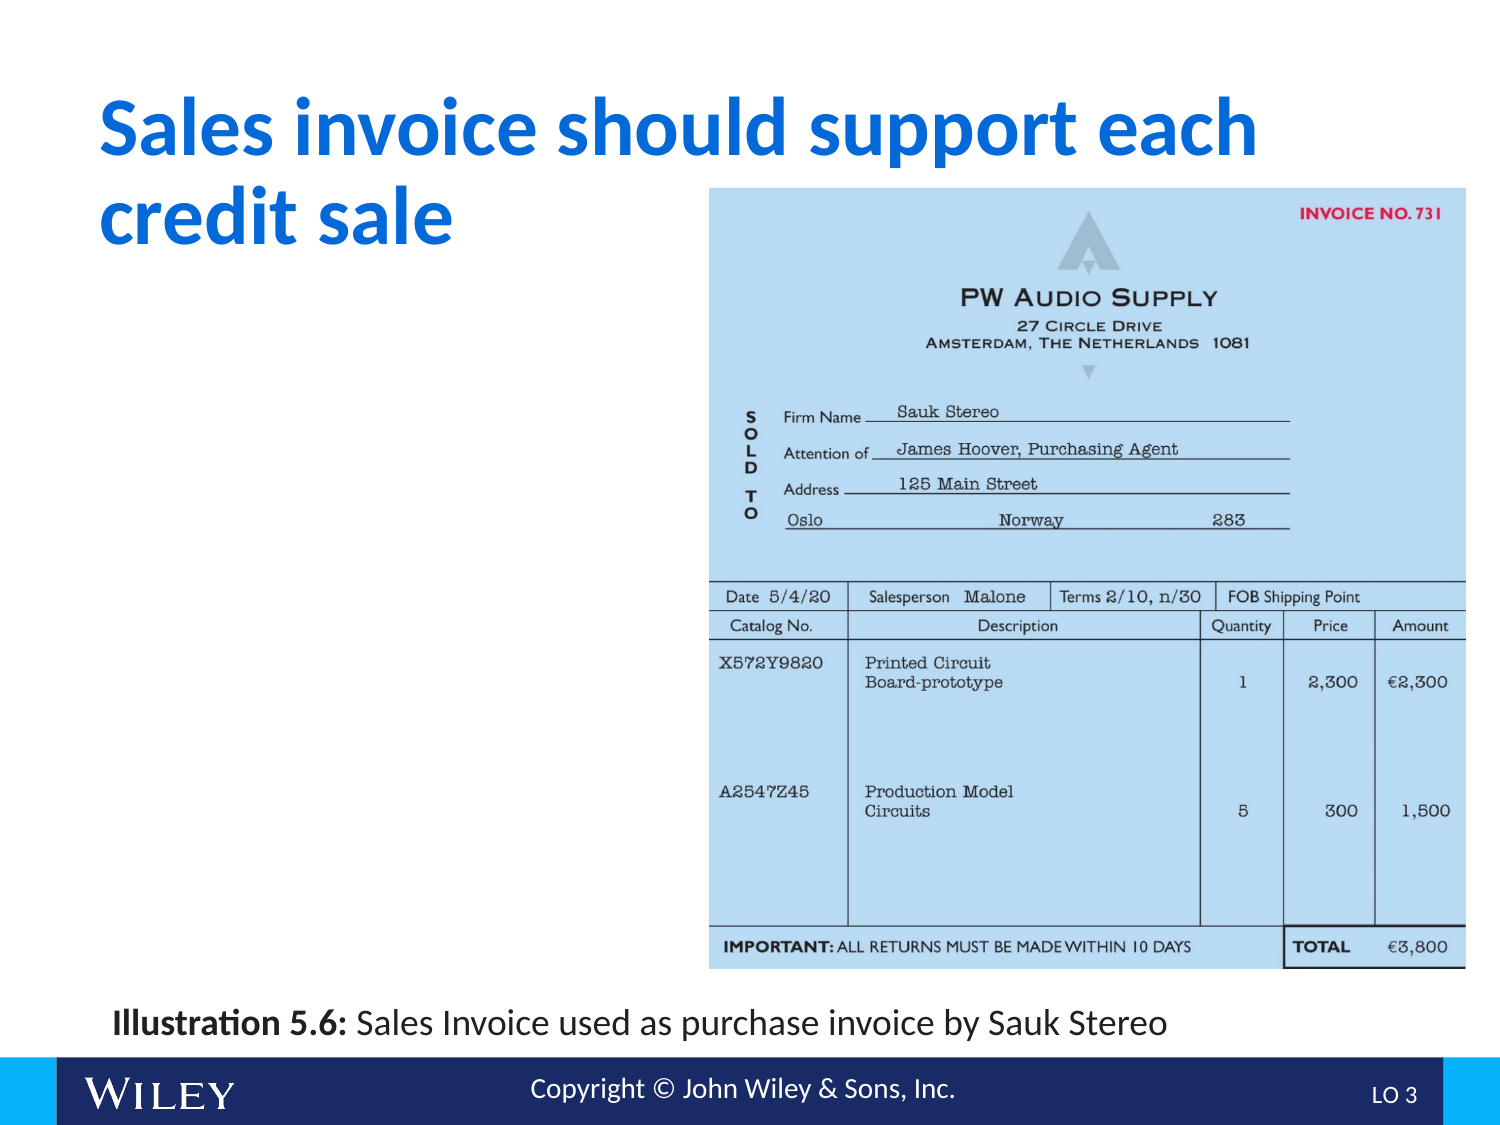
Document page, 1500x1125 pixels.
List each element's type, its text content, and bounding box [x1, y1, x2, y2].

list L O 3 [1309, 1065, 1433, 1125]
title Sales invoice should support each credit sale [84, 75, 1416, 215]
picture [709, 186, 1466, 969]
list Illustration 5.6: Sales Invoice used as purchase invoice by Sauk Stereo [97, 990, 1416, 1051]
